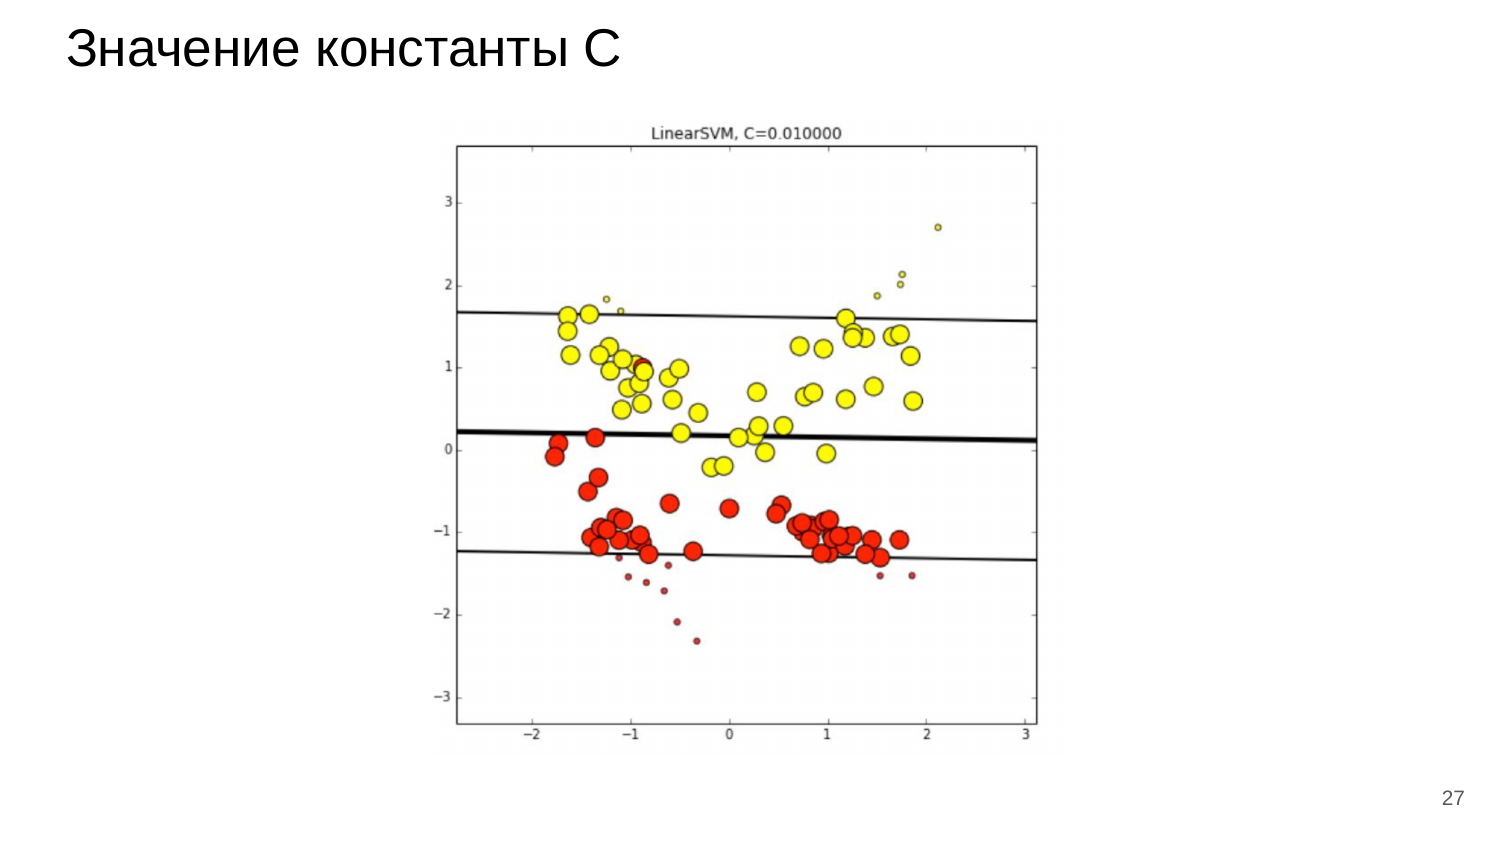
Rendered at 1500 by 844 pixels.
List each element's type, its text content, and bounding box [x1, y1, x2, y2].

picture [432, 109, 1068, 754]
slide_number ‹#› [1389, 764, 1480, 830]
title Значение константы C [51, 0, 1449, 92]
